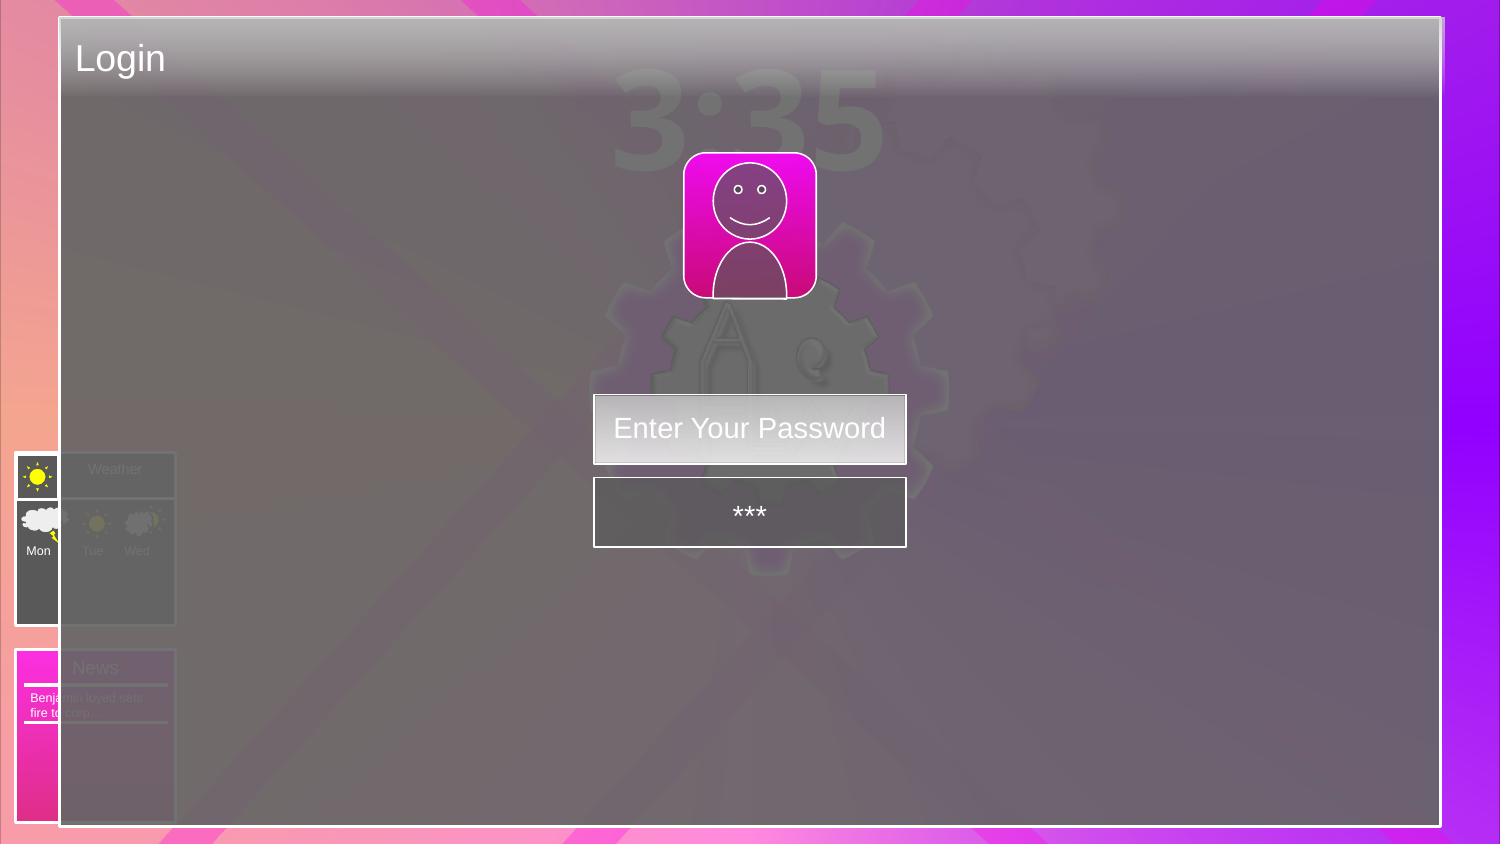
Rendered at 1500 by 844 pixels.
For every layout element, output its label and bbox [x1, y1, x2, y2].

text_box [11, 451, 200, 823]
text_box [683, 152, 817, 348]
picture [0, 0, 1500, 844]
